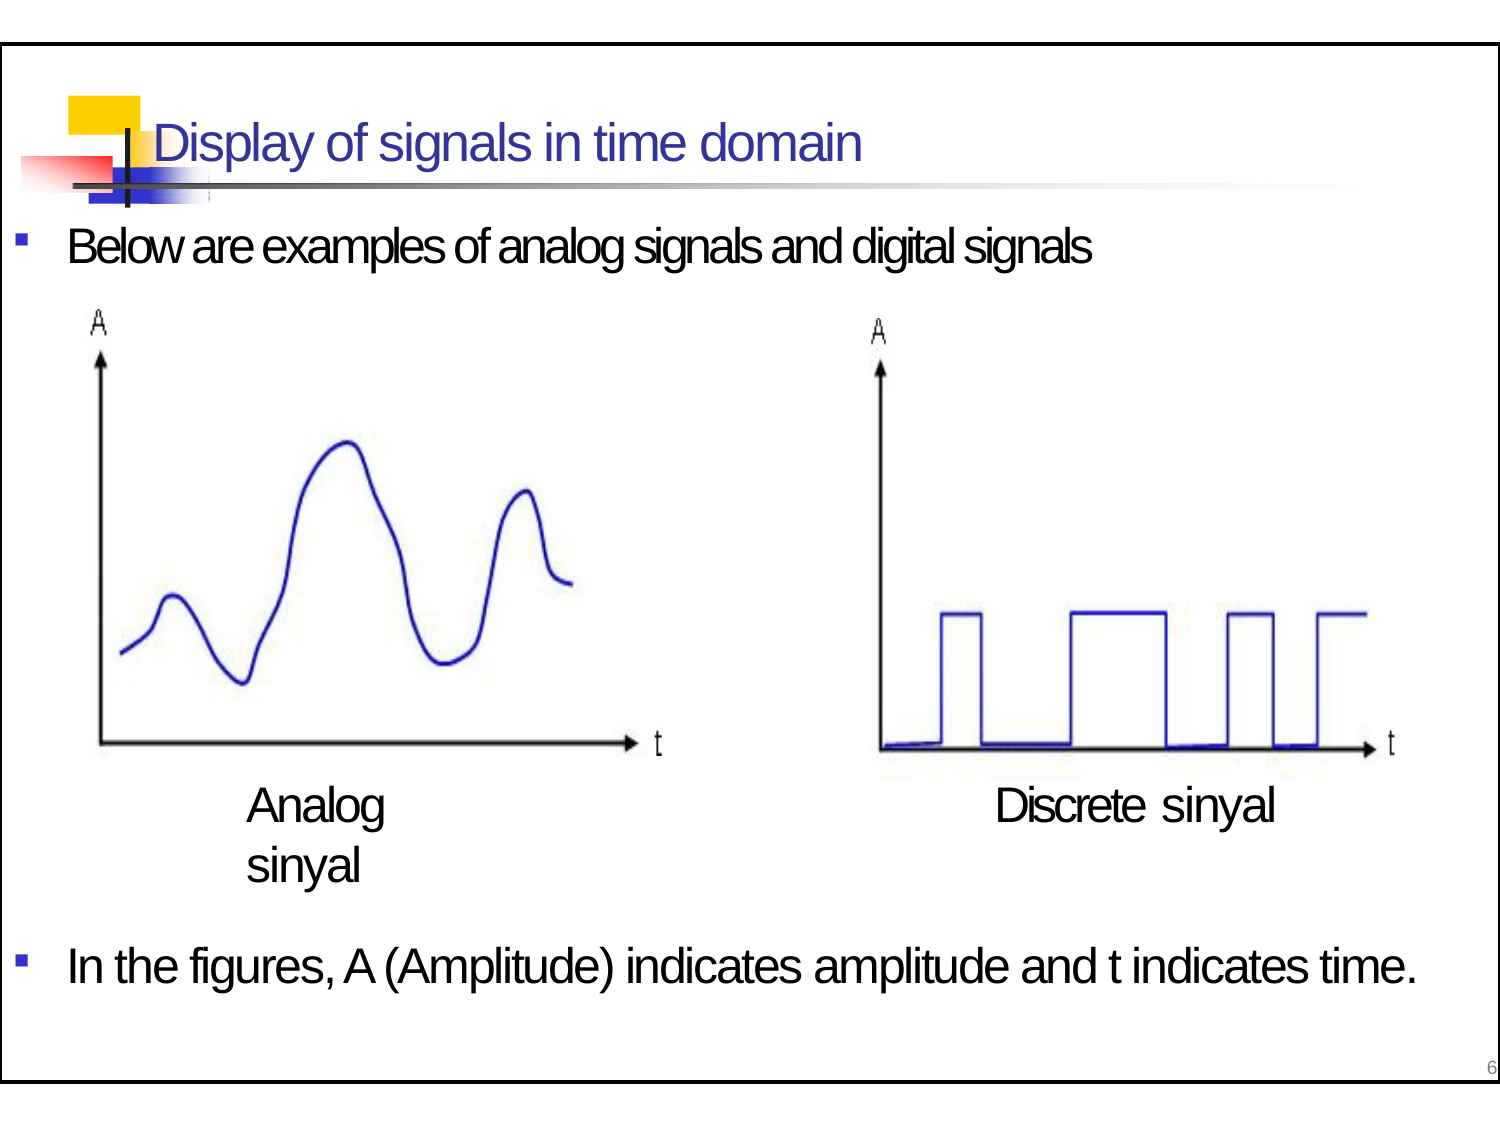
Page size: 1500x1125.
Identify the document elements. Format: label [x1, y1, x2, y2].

text_box [20, 127, 1423, 208]
text_box [0, 43, 1500, 1082]
text_box [71, 309, 1395, 781]
